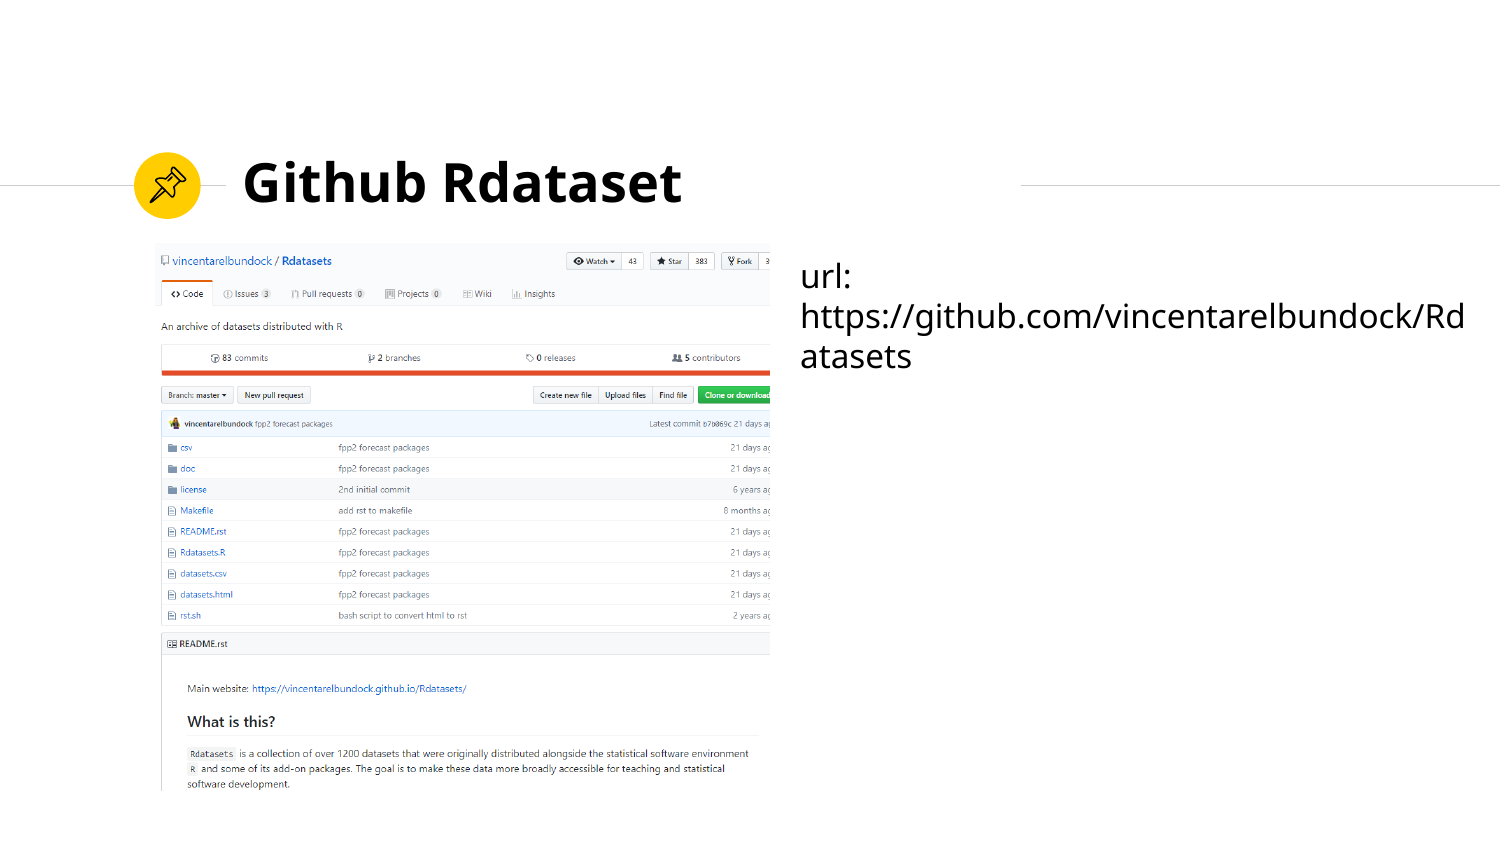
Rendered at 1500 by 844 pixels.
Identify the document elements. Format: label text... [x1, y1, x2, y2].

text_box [150, 166, 186, 203]
picture [155, 243, 770, 792]
title Github Rdataset [227, 145, 1021, 217]
text_box url: https://github.com/vincentarelbundock/Rdatasets [785, 240, 1483, 795]
